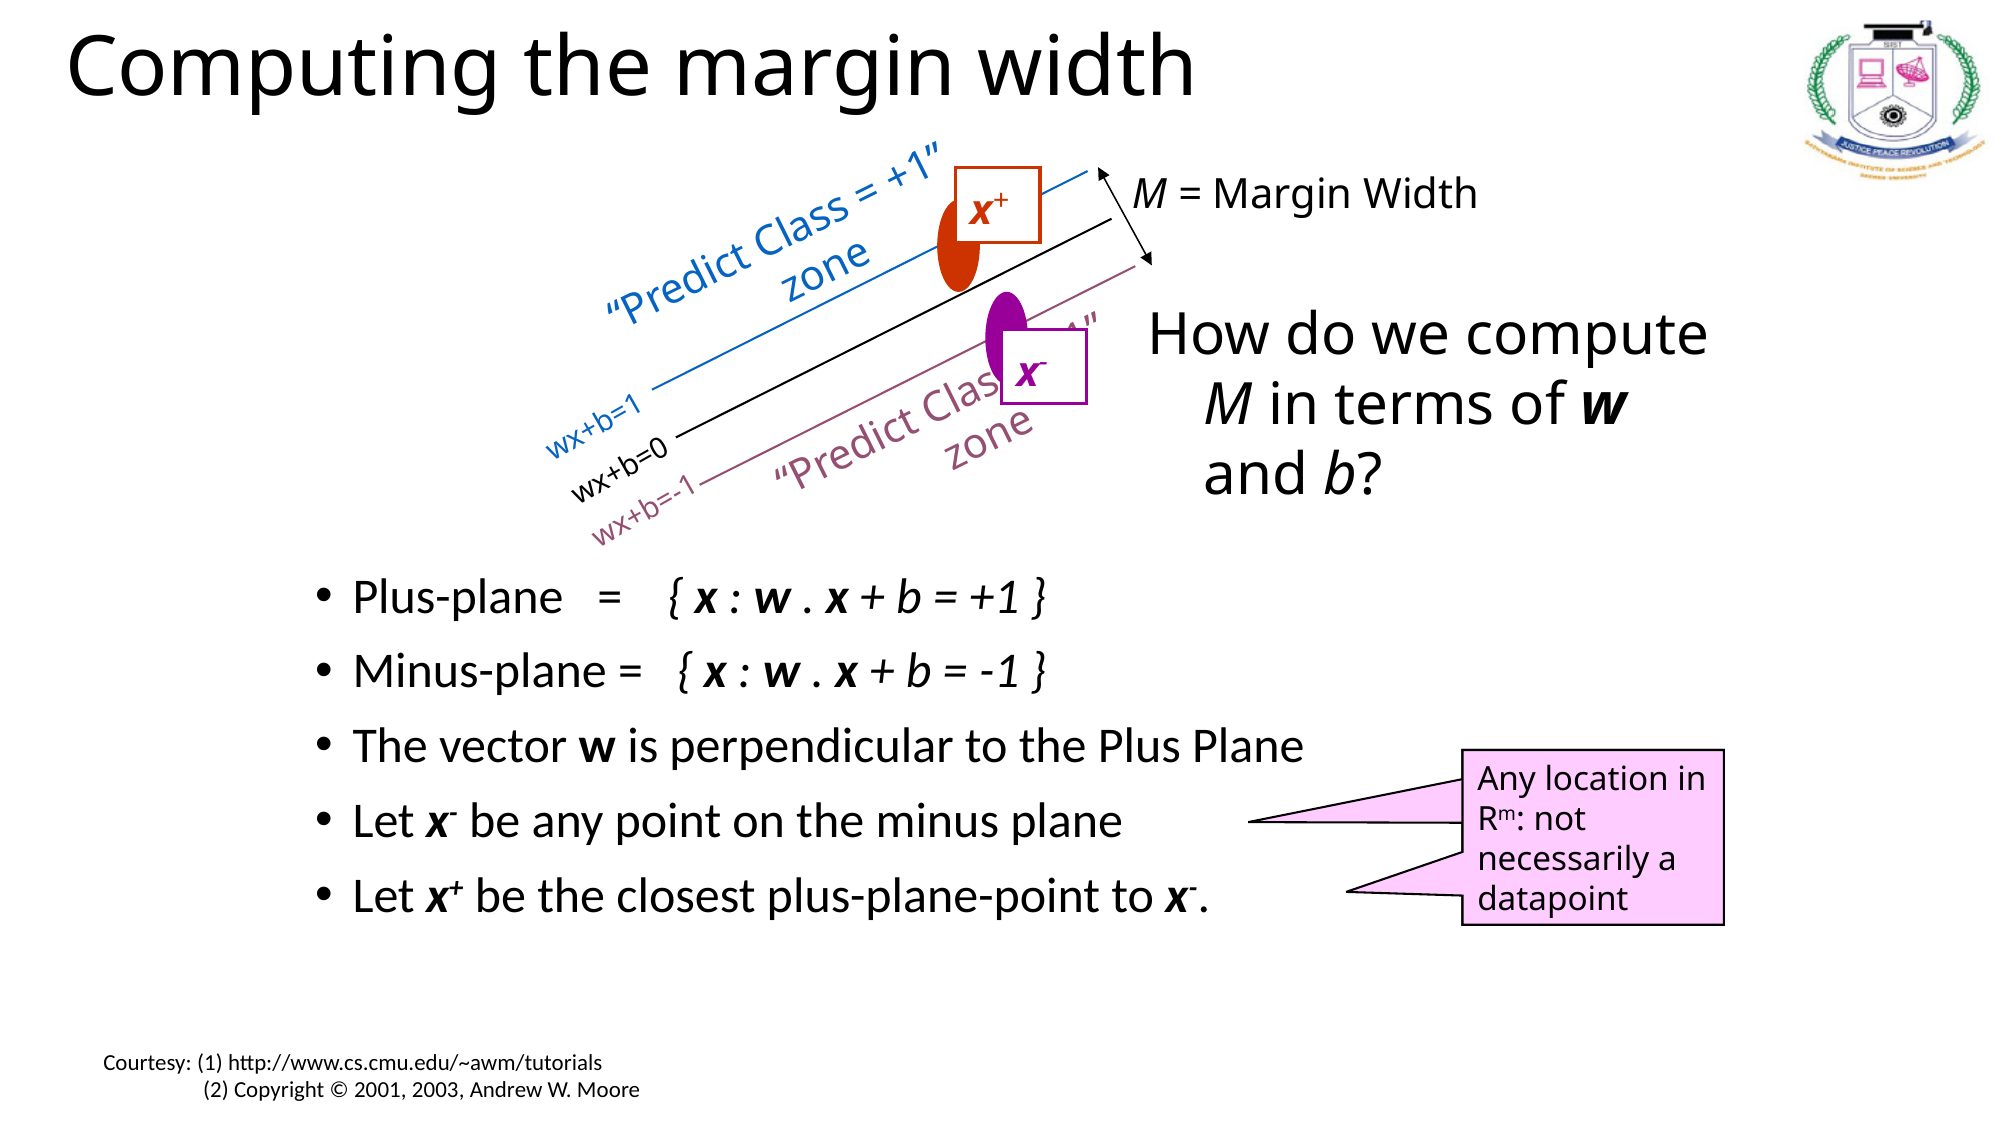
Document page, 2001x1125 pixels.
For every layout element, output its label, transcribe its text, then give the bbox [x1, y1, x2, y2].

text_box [1462, 749, 1724, 925]
text_box wx+b=0 [535, 407, 700, 531]
text_box [1129, 225, 1152, 266]
text_box [937, 200, 980, 292]
title Computing the margin width [50, 12, 1778, 125]
list Plus-plane = { x : w . x + b = +1 } Minus-plane = { x : w . x + b = -1 } The vector w is perpendicular to the Plus Plane Let x- be any point on the minus plane Let x+ be the closest plus-plane-point to x-. [300, 562, 1725, 1063]
text_box Courtesy: (1) http://www.cs.cmu.edu/~awm/tutorials (2) Copyright © 2001, 2003, Andrew W. Moore [88, 1039, 666, 1110]
text_box wx+b=-1 [560, 447, 727, 571]
text_box wx+b=1 [510, 363, 677, 487]
picture [1778, 4, 2000, 198]
text_box “Predict Class = -1” zone [719, 268, 1147, 583]
text_box [1098, 167, 1117, 202]
text_box M = Margin Width [1117, 159, 1543, 225]
text_box “Predict Class = +1” zone [537, 94, 1022, 403]
text_box x+ [955, 167, 1041, 243]
text_box [985, 291, 1028, 383]
text_box How do we compute M in terms of w and b? [1132, 288, 1727, 514]
text_box x- [1001, 329, 1087, 404]
